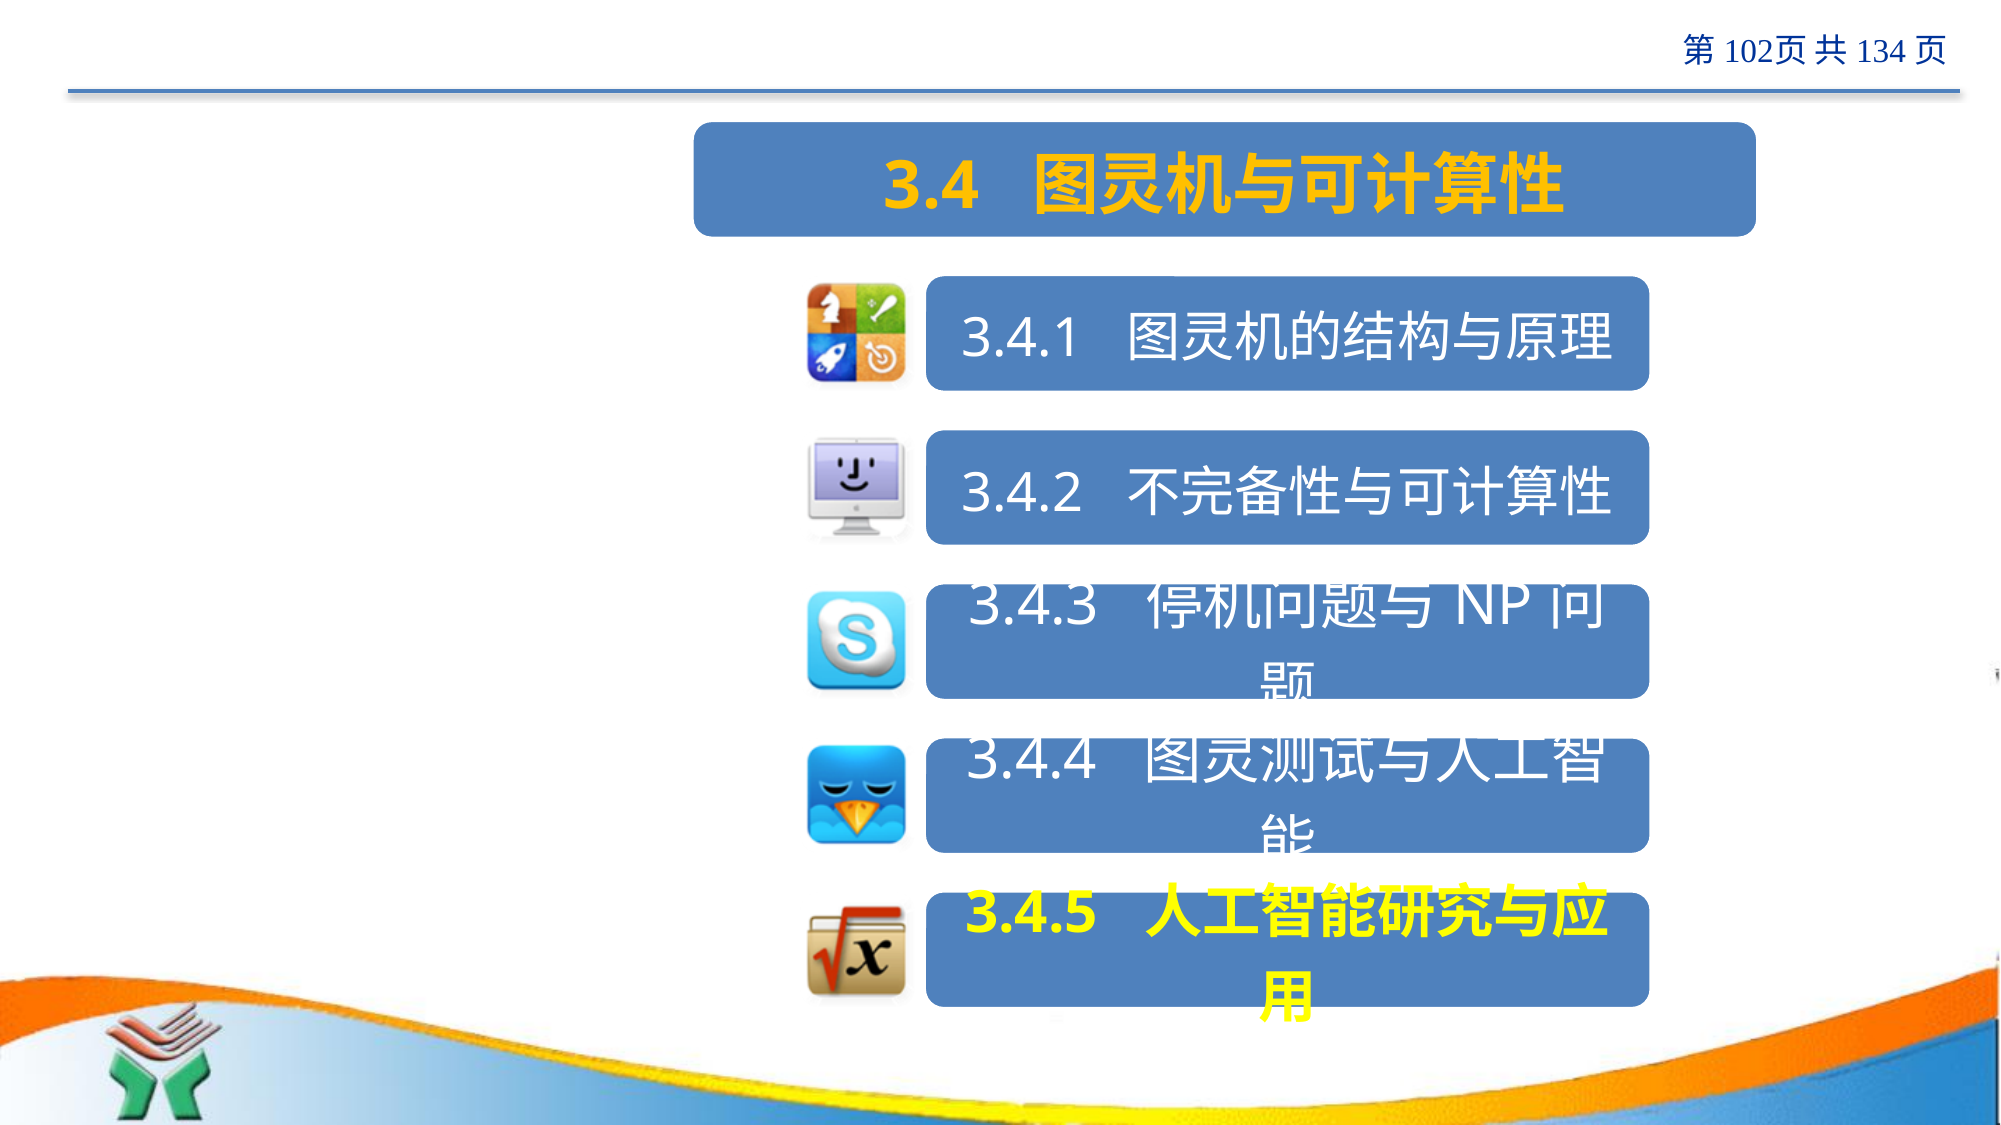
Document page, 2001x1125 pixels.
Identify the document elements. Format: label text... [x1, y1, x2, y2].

picture [0, 0, 2001, 1125]
list 1.1.1 计算机的发展 [47, 102, 1959, 1087]
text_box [557, 119, 1892, 1010]
